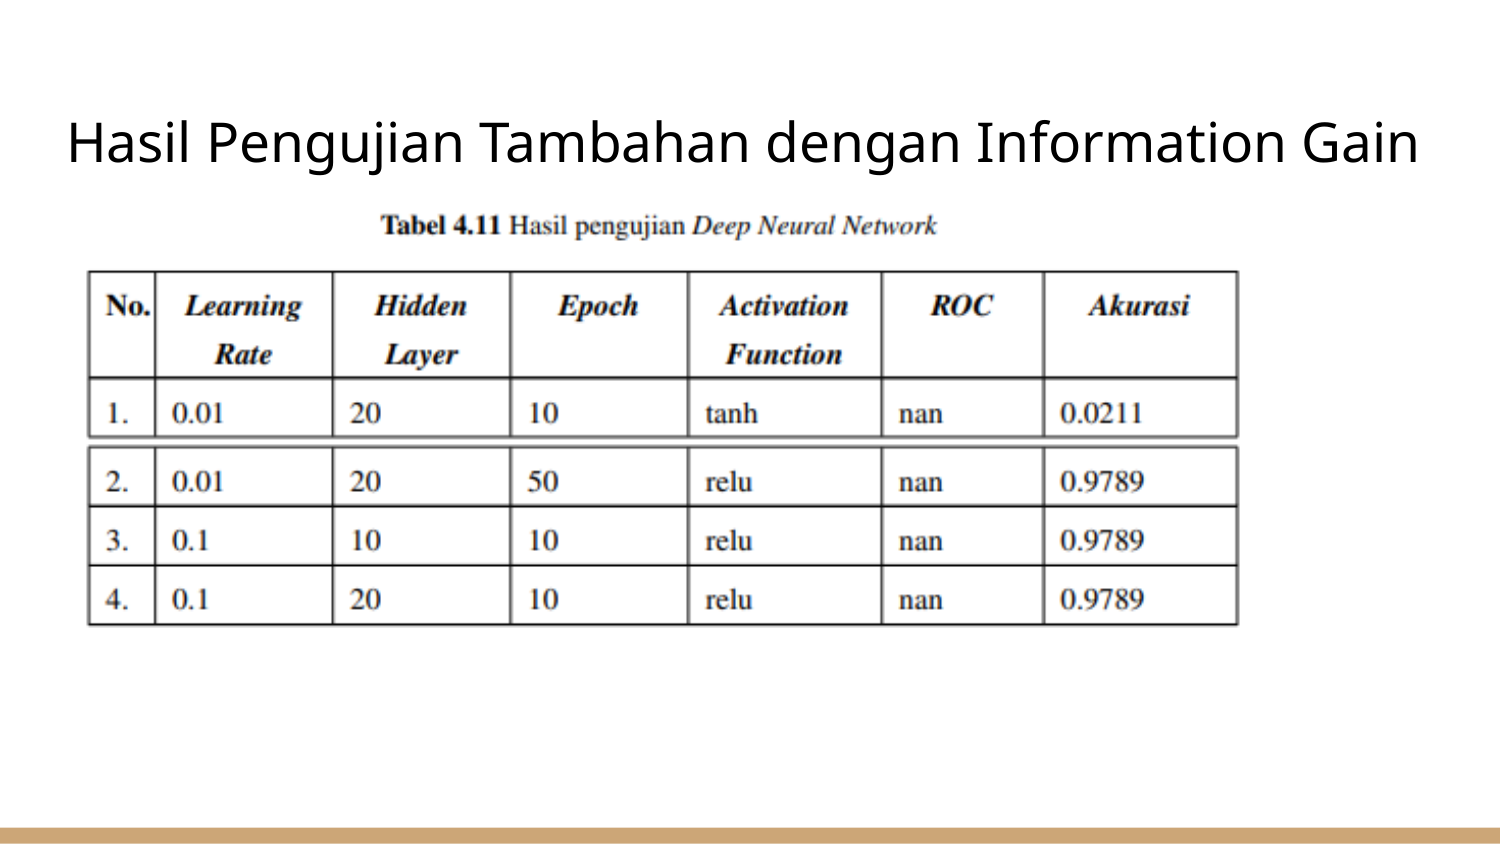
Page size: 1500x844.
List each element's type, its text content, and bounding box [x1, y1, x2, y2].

title Hasil Pengujian Tambahan dengan Information Gain [51, 51, 1449, 189]
picture [76, 187, 1244, 632]
